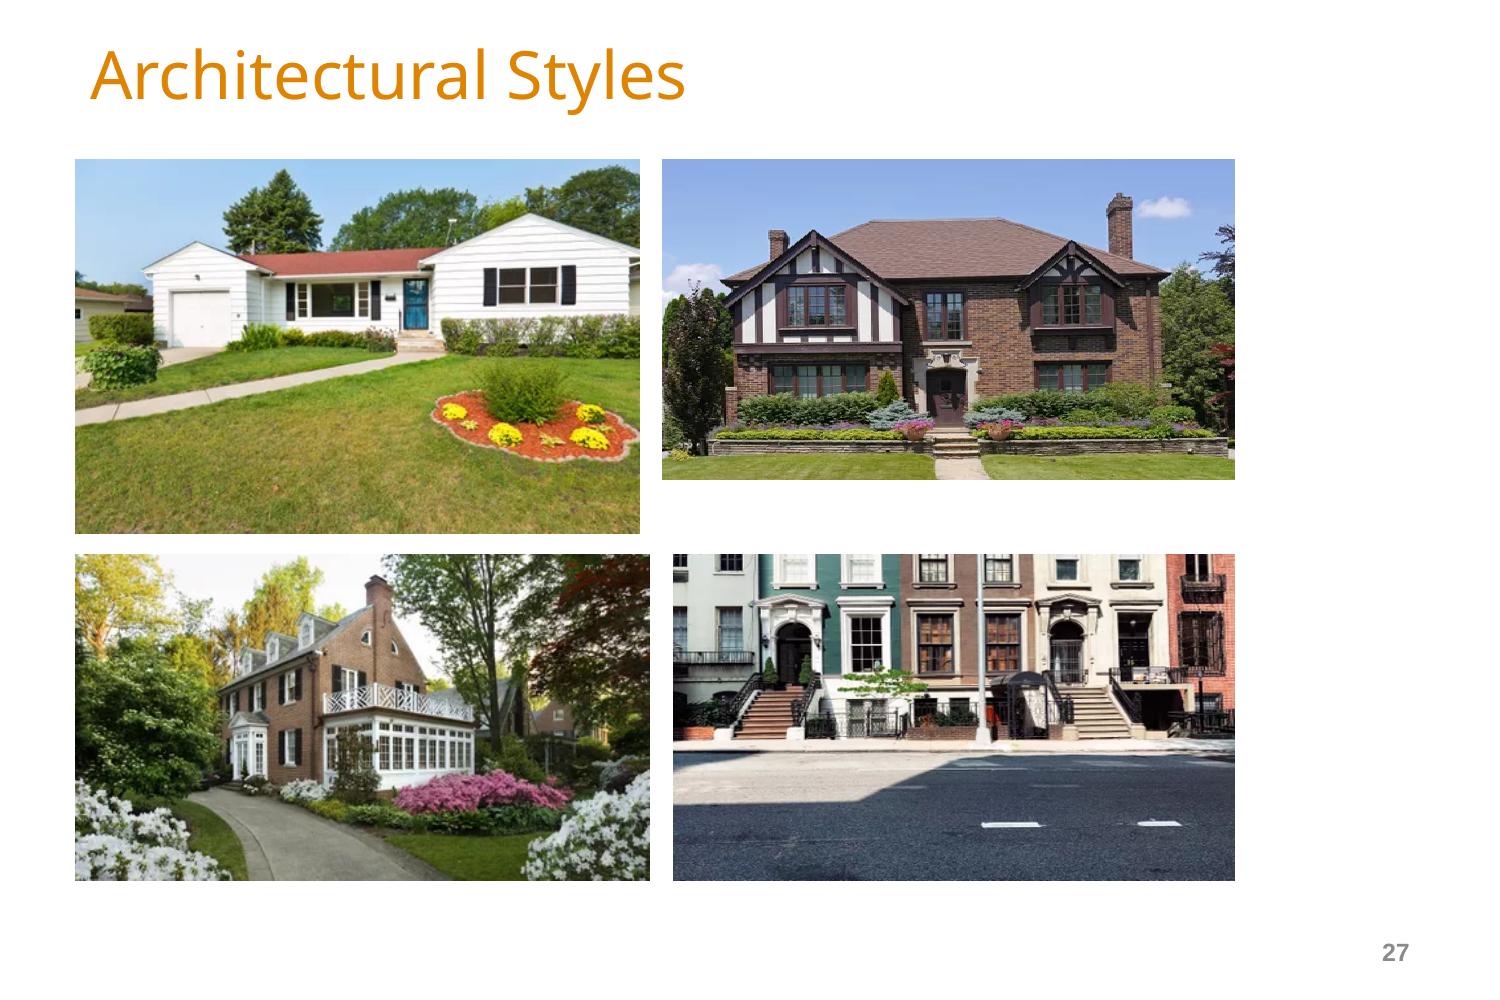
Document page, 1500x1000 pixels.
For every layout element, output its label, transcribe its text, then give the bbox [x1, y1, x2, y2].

picture [74, 158, 640, 535]
picture [661, 158, 1235, 480]
slide_number 27 [1074, 926, 1425, 981]
picture [673, 554, 1235, 881]
picture [74, 554, 650, 881]
title Architectural Styles [75, 31, 1425, 116]
